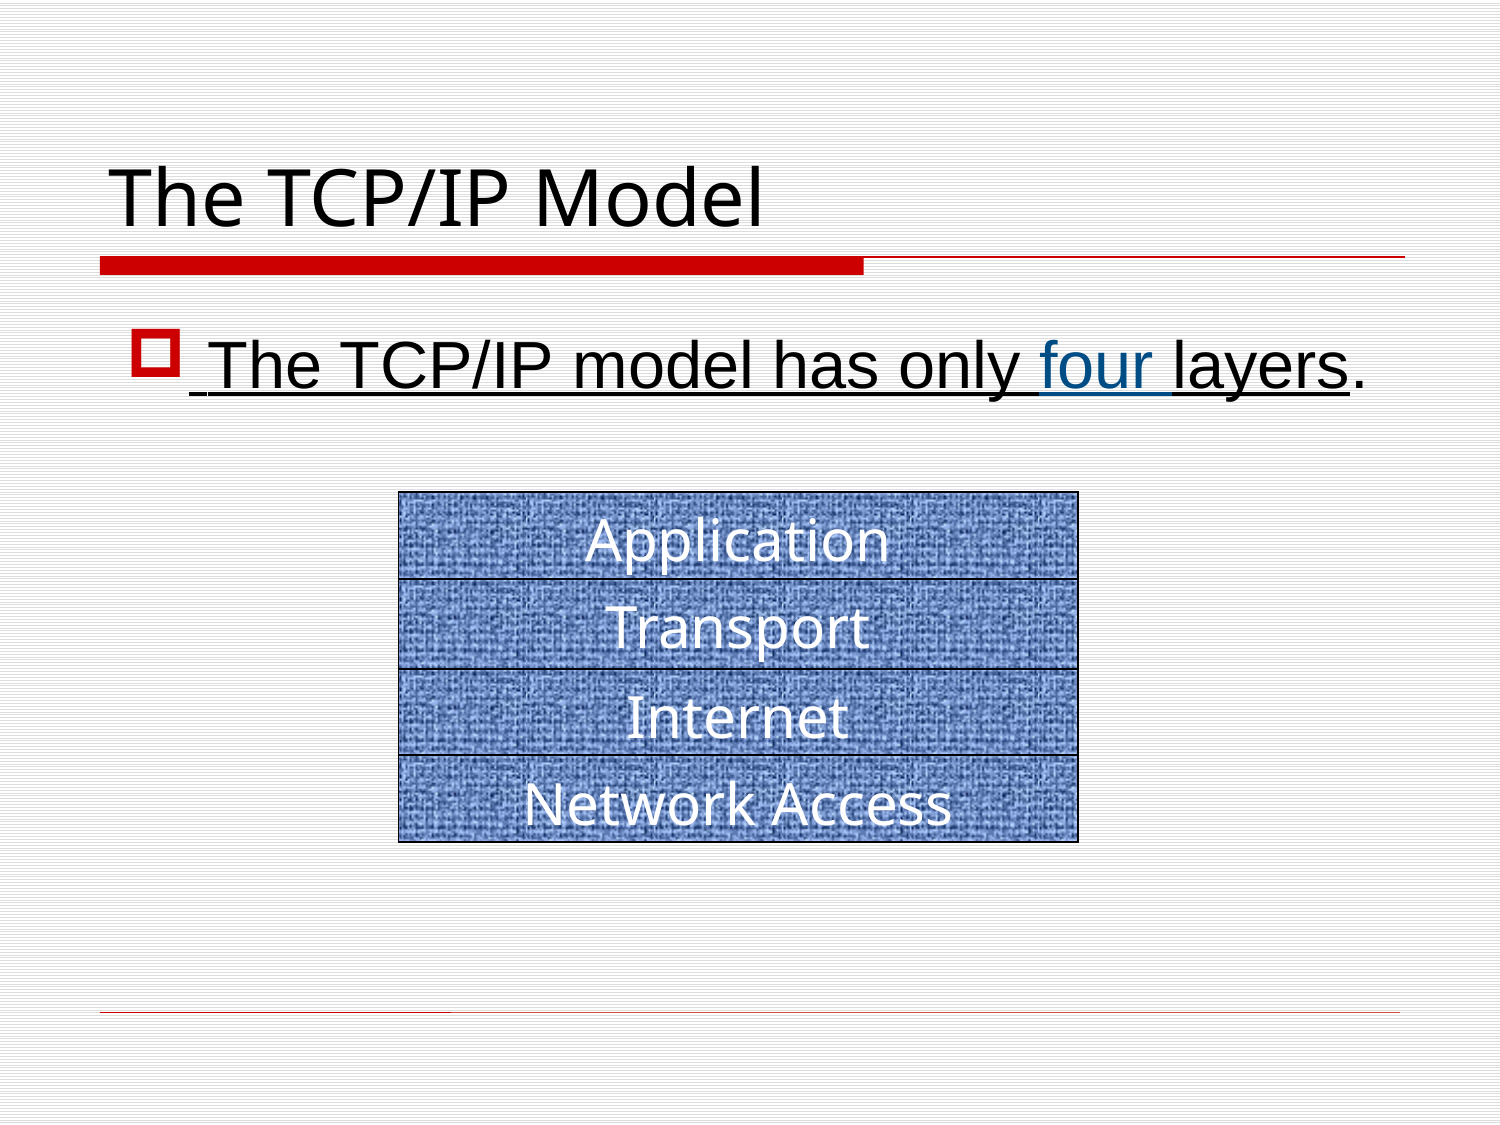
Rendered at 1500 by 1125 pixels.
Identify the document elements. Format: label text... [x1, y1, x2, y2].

text_box The TCP/IP model has only four layers. [112, 314, 1448, 409]
text_box The TCP/IP Model [94, 49, 1407, 250]
table_cell Internet [399, 670, 1077, 754]
table_cell Transport [399, 580, 1077, 668]
table_header Application [399, 493, 1077, 578]
table_cell Network Access [399, 756, 1077, 841]
